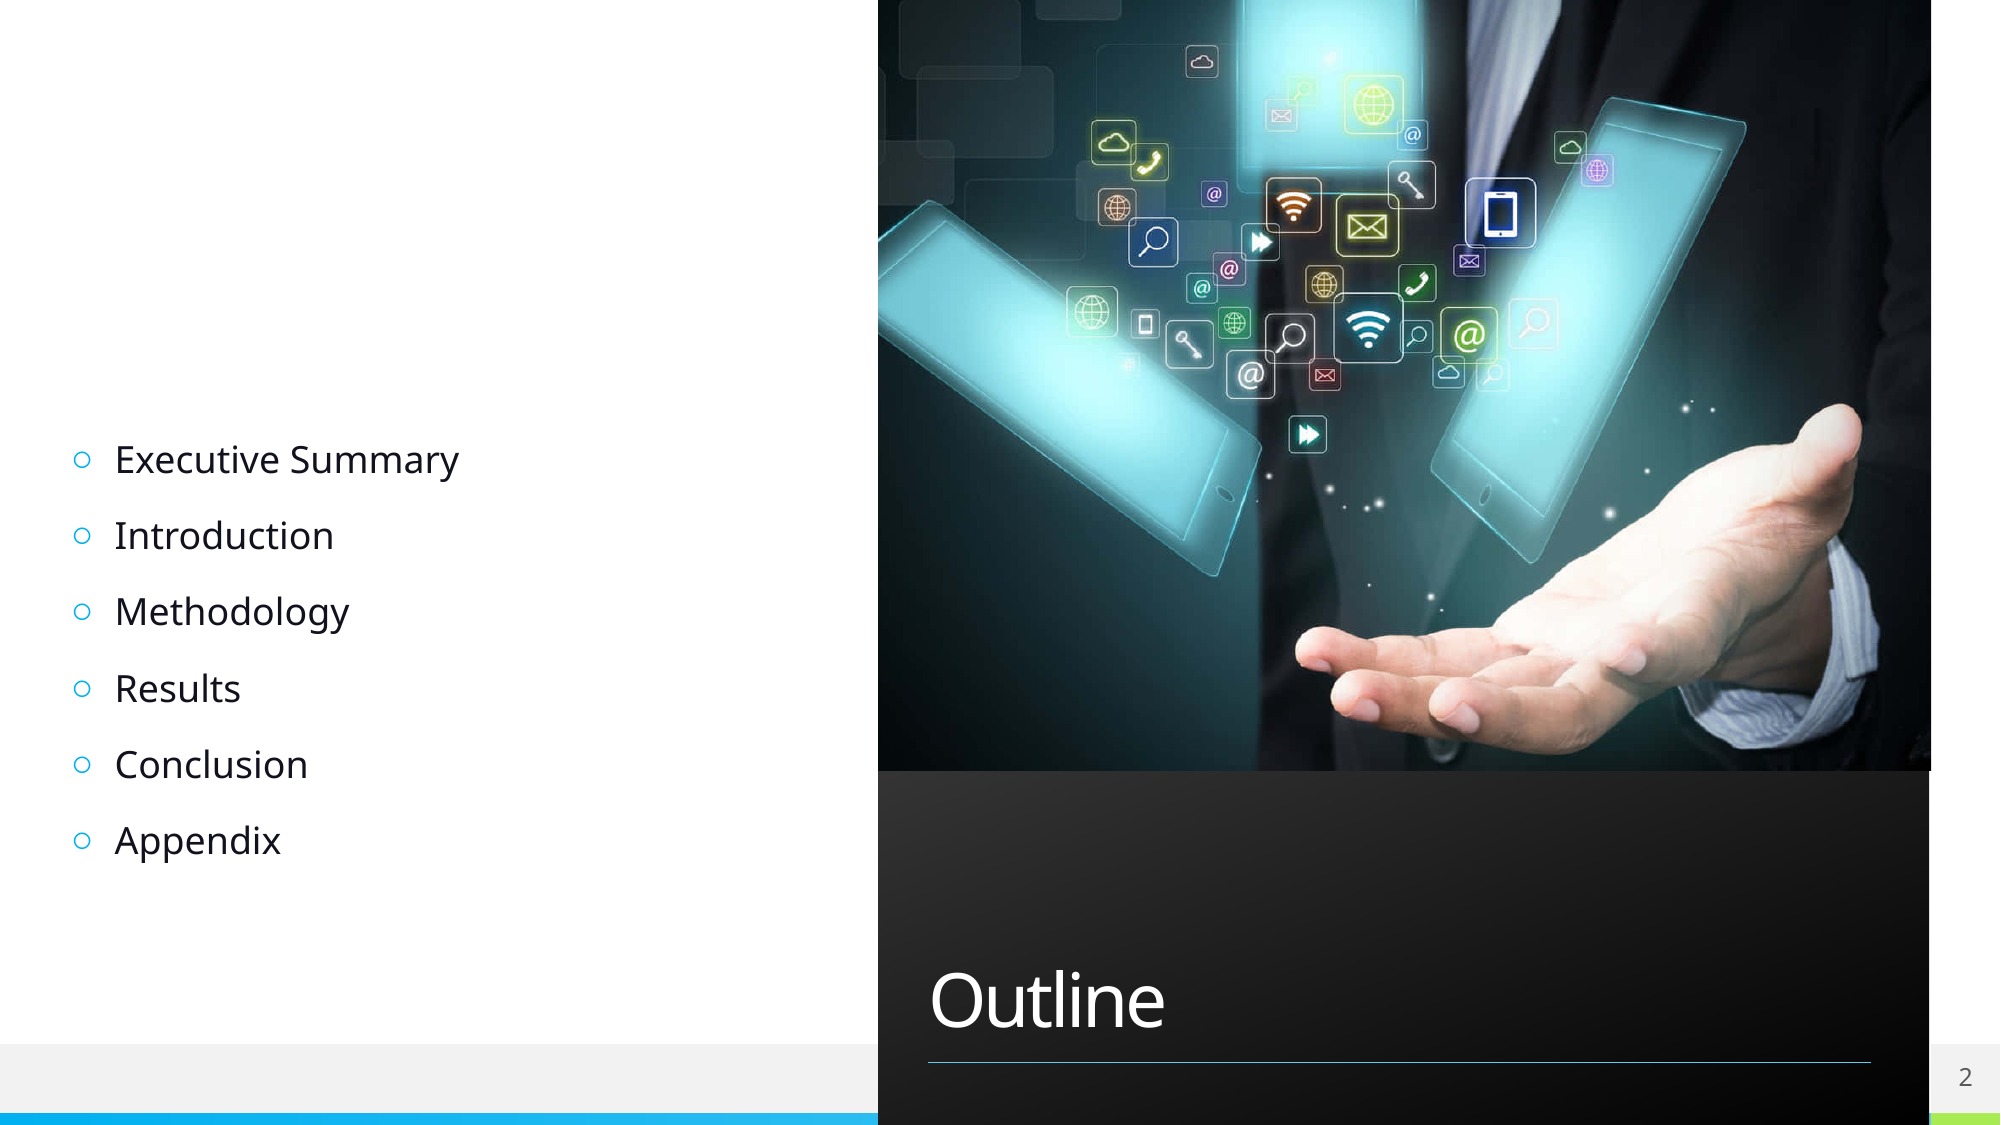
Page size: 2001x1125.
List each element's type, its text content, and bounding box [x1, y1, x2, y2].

title Outline [928, 823, 1872, 1045]
list Executive Summary Introduction Methodology Results Conclusion Appendix [70, 435, 796, 998]
picture [878, 0, 1932, 771]
slide_number 2 [1931, 1044, 2000, 1114]
